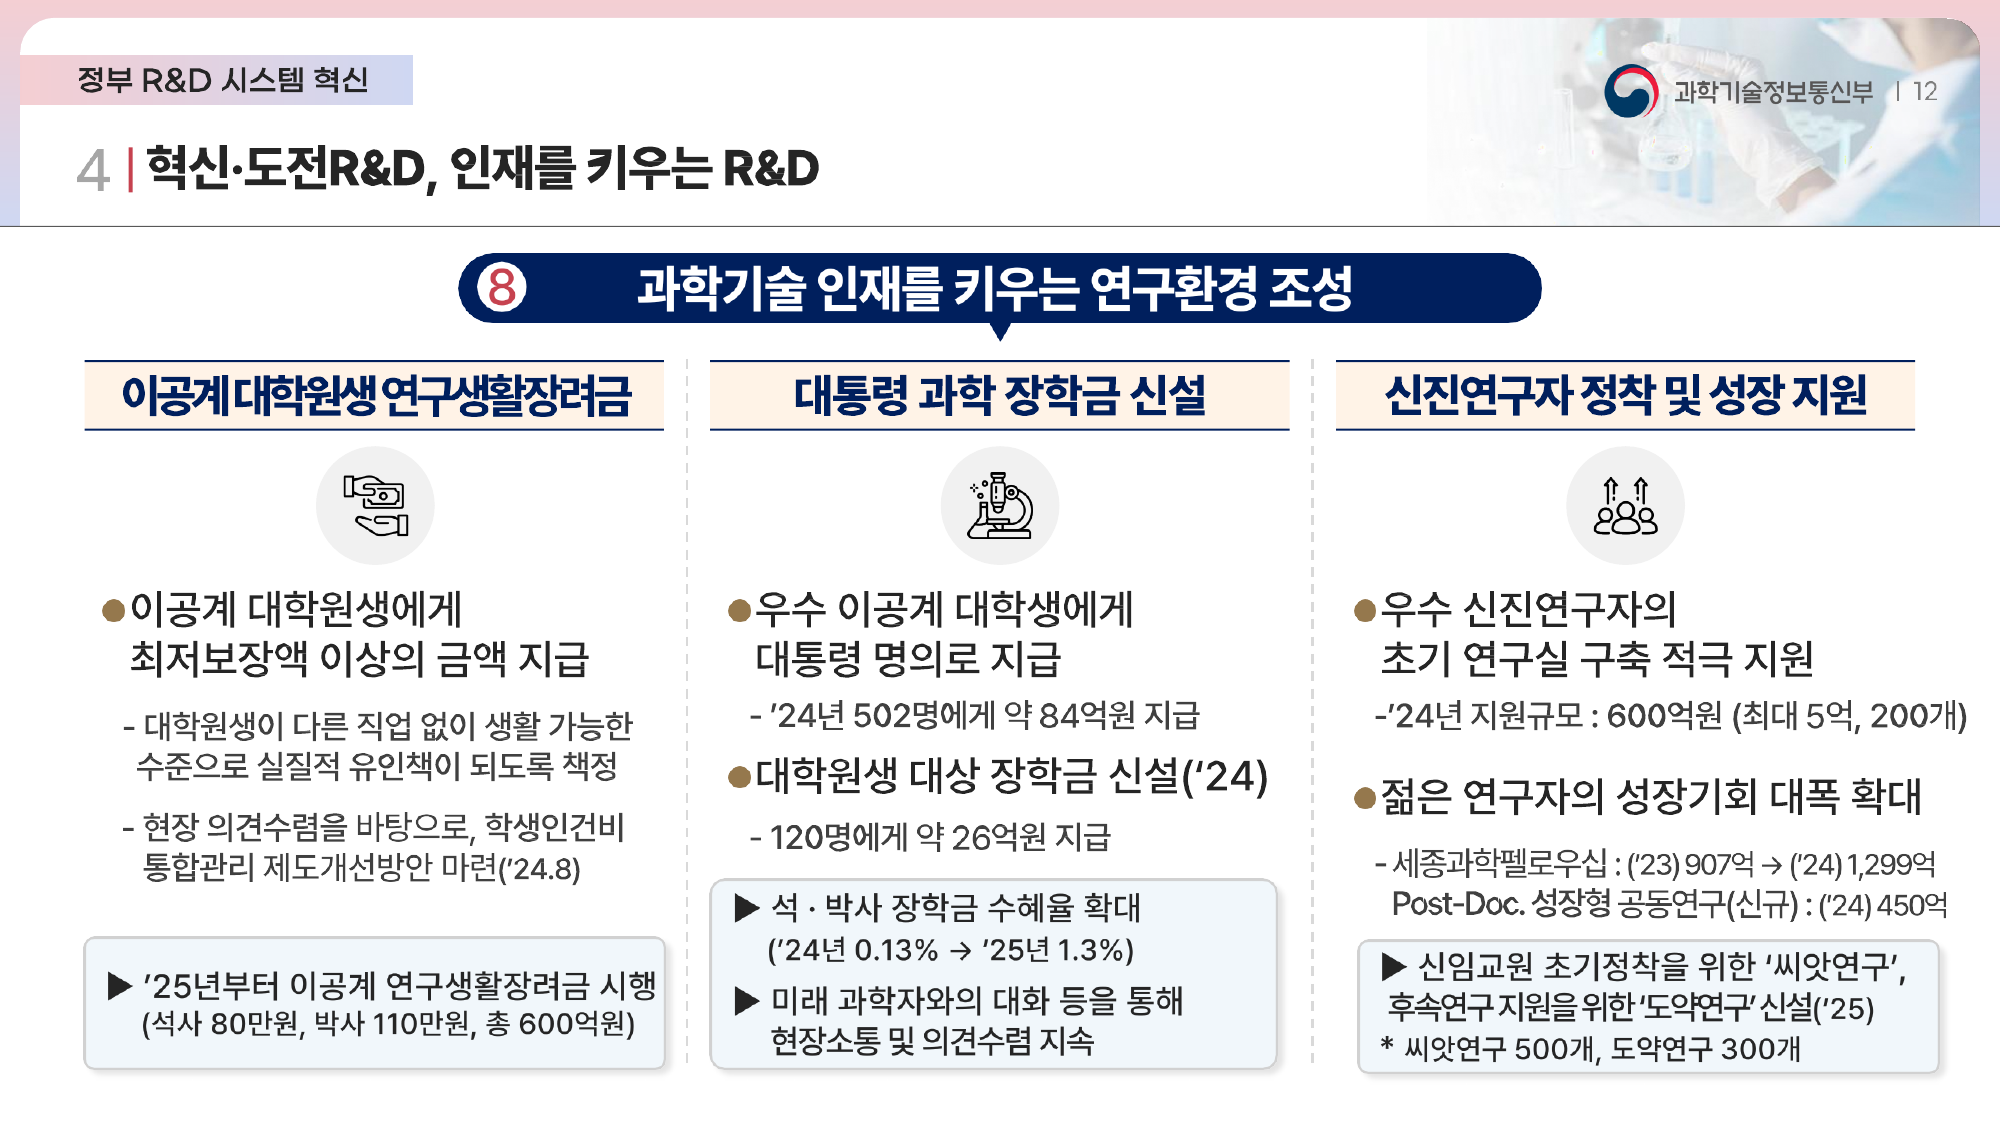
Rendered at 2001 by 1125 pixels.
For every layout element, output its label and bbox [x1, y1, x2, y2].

text_box [1499, 643, 1533, 678]
text_box [792, 641, 826, 664]
text_box [1562, 906, 1582, 918]
text_box [1531, 890, 1550, 906]
text_box [945, 643, 980, 674]
text_box [1127, 590, 1132, 628]
text_box [1889, 782, 1906, 807]
text_box [894, 703, 911, 728]
text_box [529, 772, 551, 781]
text_box [805, 825, 823, 850]
text_box [1852, 778, 1876, 803]
text_box [286, 753, 304, 768]
text_box [1632, 591, 1642, 628]
text_box [1145, 758, 1167, 777]
text_box [318, 751, 339, 782]
text_box [757, 645, 774, 669]
text_box [249, 852, 253, 882]
text_box [873, 703, 892, 728]
text_box [1542, 615, 1568, 627]
text_box [137, 768, 164, 782]
text_box [1470, 665, 1496, 677]
text_box [839, 593, 859, 620]
text_box [549, 714, 565, 736]
text_box [1444, 640, 1449, 678]
text_box [1571, 593, 1605, 628]
text_box [1856, 804, 1881, 815]
text_box [968, 701, 988, 729]
text_box [191, 852, 200, 870]
text_box [1017, 640, 1022, 678]
text_box [937, 591, 942, 628]
text_box [202, 591, 227, 626]
text_box [568, 711, 605, 742]
text_box [1027, 757, 1050, 780]
text_box [145, 820, 159, 832]
text_box [204, 872, 225, 882]
text_box [450, 714, 466, 735]
text_box [1016, 757, 1026, 780]
text_box [519, 644, 543, 671]
text_box [1183, 759, 1194, 799]
text_box [131, 660, 156, 671]
text_box [220, 852, 228, 875]
text_box [1643, 591, 1674, 628]
text_box [1453, 903, 1464, 907]
text_box [828, 773, 860, 794]
text_box [1375, 848, 1620, 878]
text_box [166, 753, 191, 765]
text_box [83, 935, 677, 1082]
text_box [1743, 716, 1763, 725]
text_box [123, 726, 135, 730]
text_box [1562, 640, 1566, 660]
text_box [1907, 778, 1920, 815]
text_box [1702, 664, 1729, 678]
text_box [1617, 659, 1651, 678]
text_box [953, 822, 1046, 852]
picture [1617, 851, 1946, 922]
text_box [940, 445, 1060, 566]
text_box [831, 758, 850, 772]
text_box [339, 591, 351, 619]
text_box [1628, 703, 1646, 728]
text_box [243, 663, 268, 678]
text_box [606, 751, 616, 770]
text_box [1356, 939, 1951, 1085]
text_box [399, 751, 403, 774]
picture [77, 149, 110, 191]
text_box [1780, 656, 1812, 677]
text_box [263, 640, 273, 663]
text_box [1383, 641, 1414, 664]
text_box [1536, 591, 1567, 618]
text_box [796, 782, 822, 794]
text_box [709, 359, 1290, 431]
text_box [1382, 661, 1416, 673]
text_box [157, 640, 162, 678]
text_box [236, 812, 261, 835]
picture [1004, 700, 1032, 730]
text_box [1076, 822, 1080, 852]
text_box [847, 757, 859, 786]
text_box [911, 761, 927, 786]
text_box [875, 822, 879, 852]
text_box [834, 664, 859, 678]
text_box [490, 730, 511, 741]
text_box [473, 643, 491, 661]
text_box [420, 590, 424, 628]
picture [458, 253, 1542, 342]
text_box [1668, 664, 1694, 678]
text_box [829, 840, 850, 852]
text_box [1744, 644, 1768, 671]
text_box [1499, 702, 1525, 730]
text_box [132, 593, 151, 620]
text_box [1668, 700, 1692, 731]
text_box [1016, 590, 1026, 614]
text_box [360, 640, 391, 678]
text_box [132, 641, 155, 662]
text_box [1231, 760, 1254, 791]
text_box [172, 711, 191, 730]
text_box [750, 715, 761, 719]
text_box [607, 719, 630, 741]
text_box [1506, 615, 1532, 627]
text_box [874, 600, 908, 611]
text_box [1466, 891, 1525, 916]
text_box [1091, 590, 1096, 628]
text_box [826, 822, 850, 840]
text_box [1463, 593, 1486, 613]
text_box [991, 759, 1013, 779]
text_box [1764, 701, 1768, 731]
text_box [590, 753, 609, 770]
text_box [1581, 643, 1615, 678]
text_box [995, 780, 1021, 794]
text_box [172, 852, 195, 882]
text_box [1490, 591, 1494, 618]
text_box [1514, 700, 1524, 724]
text_box [1877, 778, 1887, 803]
text_box [1783, 642, 1802, 656]
picture [1604, 64, 1873, 118]
text_box [1151, 757, 1177, 794]
text_box [708, 878, 1289, 1082]
text_box [385, 711, 410, 741]
text_box [853, 823, 873, 851]
text_box [485, 711, 511, 730]
text_box [770, 700, 844, 730]
text_box [238, 643, 261, 663]
text_box [1598, 778, 1602, 816]
text_box [1500, 593, 1523, 614]
text_box [1648, 703, 1666, 728]
text_box [728, 591, 826, 628]
text_box [146, 872, 168, 882]
text_box [278, 711, 282, 742]
text_box [545, 640, 550, 678]
text_box [145, 711, 170, 742]
text_box [84, 359, 665, 431]
picture [1914, 81, 1937, 101]
text_box [267, 590, 280, 628]
text_box [1578, 888, 1610, 918]
text_box [1206, 760, 1227, 791]
text_box [437, 642, 471, 660]
text_box [148, 833, 169, 842]
text_box [294, 714, 311, 734]
text_box [294, 640, 307, 663]
text_box [392, 591, 417, 626]
text_box [605, 711, 624, 718]
text_box [230, 591, 235, 628]
text_box [1087, 839, 1108, 852]
text_box [991, 590, 1014, 598]
text_box [817, 757, 827, 781]
text_box [411, 771, 432, 782]
text_box [143, 812, 161, 819]
text_box [175, 812, 200, 842]
text_box [870, 780, 896, 794]
text_box [349, 768, 377, 782]
text_box [1055, 825, 1075, 847]
text_box [917, 718, 937, 730]
text_box [1771, 640, 1775, 678]
text_box [234, 730, 255, 741]
text_box [1418, 644, 1438, 671]
text_box [962, 700, 966, 730]
text_box [324, 732, 346, 741]
text_box [284, 590, 307, 598]
text_box [829, 640, 859, 664]
text_box [229, 711, 255, 730]
text_box [288, 615, 313, 628]
text_box [1652, 781, 1675, 800]
text_box [352, 753, 374, 766]
text_box [1256, 759, 1267, 799]
text_box [1115, 781, 1141, 794]
text_box [562, 751, 588, 770]
text_box [911, 643, 932, 662]
text_box [143, 853, 171, 871]
text_box [312, 711, 321, 742]
picture [728, 765, 751, 789]
text_box [290, 768, 311, 781]
text_box [517, 711, 541, 741]
text_box [1789, 778, 1802, 815]
text_box [1744, 701, 1762, 718]
text_box [1052, 757, 1062, 781]
text_box [207, 812, 232, 843]
text_box [1499, 780, 1533, 816]
text_box [1546, 888, 1556, 906]
text_box [166, 600, 201, 611]
text_box [1034, 614, 1059, 628]
text_box [421, 711, 449, 741]
text_box [875, 640, 905, 663]
text_box [1031, 782, 1057, 794]
text_box [771, 825, 782, 849]
text_box [595, 770, 616, 782]
text_box [1526, 591, 1530, 618]
text_box [1806, 779, 1840, 801]
text_box [941, 701, 960, 729]
text_box [936, 640, 941, 678]
text_box [513, 711, 532, 729]
text_box [157, 591, 161, 628]
text_box [166, 644, 190, 671]
text_box [909, 591, 934, 626]
text_box [170, 592, 196, 606]
text_box [321, 643, 341, 670]
text_box [1471, 703, 1490, 725]
text_box [864, 757, 896, 780]
text_box [864, 591, 869, 628]
text_box [913, 700, 937, 718]
text_box [479, 664, 505, 678]
text_box [378, 753, 395, 769]
text_box [241, 832, 258, 842]
text_box [1464, 778, 1495, 806]
text_box [491, 751, 495, 782]
text_box [910, 665, 935, 670]
text_box [19, 55, 413, 105]
text_box [324, 712, 346, 726]
text_box [1622, 801, 1648, 815]
text_box [1711, 700, 1721, 724]
text_box [455, 751, 459, 782]
text_box [1527, 702, 1555, 731]
text_box [355, 642, 378, 662]
text_box [1064, 591, 1088, 626]
text_box [160, 812, 168, 836]
text_box [1715, 778, 1720, 815]
text_box [286, 599, 305, 613]
text_box [796, 665, 822, 678]
text_box [757, 761, 774, 786]
text_box [1375, 700, 1461, 730]
text_box [1470, 615, 1496, 627]
text_box [970, 757, 980, 780]
text_box [945, 759, 968, 779]
text_box [193, 753, 249, 778]
text_box [441, 663, 467, 678]
text_box [281, 664, 307, 678]
text_box [200, 713, 220, 734]
text_box [1470, 802, 1496, 815]
text_box [202, 643, 237, 673]
text_box [1771, 782, 1788, 807]
text_box [1335, 359, 1916, 431]
text_box [1657, 801, 1682, 815]
text_box [1040, 700, 1135, 731]
text_box [315, 445, 435, 566]
text_box [1573, 781, 1594, 799]
text_box [1541, 661, 1568, 678]
text_box [493, 641, 505, 663]
text_box [313, 753, 332, 769]
text_box [216, 711, 226, 734]
text_box [903, 822, 907, 852]
text_box [1536, 906, 1556, 918]
text_box [362, 614, 388, 628]
text_box [406, 751, 432, 770]
text_box [956, 595, 973, 619]
text_box [993, 599, 1012, 613]
text_box [854, 703, 871, 728]
text_box [1031, 661, 1057, 678]
text_box [176, 711, 200, 742]
text_box [1067, 780, 1093, 794]
text_box [786, 825, 803, 849]
text_box [1393, 891, 1453, 916]
text_box [1677, 778, 1687, 801]
text_box [320, 606, 344, 618]
text_box [1063, 759, 1097, 776]
text_box [1196, 760, 1203, 773]
text_box [170, 613, 197, 628]
text_box [775, 640, 788, 678]
text_box [1109, 759, 1132, 779]
text_box [1571, 802, 1597, 808]
text_box [309, 590, 319, 614]
text_box [950, 780, 975, 794]
text_box [275, 643, 292, 661]
text_box [394, 643, 414, 662]
text_box [1535, 641, 1558, 660]
text_box [991, 644, 1015, 671]
text_box [1565, 445, 1686, 566]
text_box [1173, 701, 1200, 715]
text_box [750, 837, 761, 841]
text_box [1099, 591, 1124, 626]
text_box [1165, 700, 1169, 730]
text_box [1799, 640, 1812, 669]
text_box [879, 663, 905, 678]
text_box [1558, 890, 1576, 906]
text_box [346, 640, 351, 678]
text_box [1492, 700, 1496, 731]
text_box [171, 814, 190, 831]
text_box [625, 711, 633, 734]
text_box [0, 0, 2000, 228]
text_box [929, 757, 942, 794]
text_box [1176, 717, 1197, 730]
text_box [262, 768, 283, 781]
text_box [1534, 782, 1558, 808]
text_box [567, 771, 588, 782]
text_box [555, 642, 589, 659]
text_box [321, 727, 349, 731]
text_box [1635, 778, 1648, 801]
text_box [1608, 703, 1626, 728]
text_box [325, 616, 352, 627]
text_box [258, 714, 274, 735]
text_box [1682, 640, 1694, 663]
text_box [1353, 778, 1452, 815]
text_box [1616, 780, 1639, 800]
text_box [526, 752, 554, 771]
text_box [392, 665, 417, 670]
text_box [1606, 594, 1630, 621]
picture [916, 822, 944, 852]
text_box [1555, 703, 1583, 727]
text_box [1699, 720, 1721, 730]
text_box [263, 812, 623, 883]
text_box [877, 592, 904, 606]
text_box [322, 592, 342, 606]
text_box [792, 757, 815, 780]
text_box [249, 595, 266, 619]
text_box [1689, 782, 1709, 809]
text_box [470, 754, 490, 775]
text_box [418, 640, 423, 678]
text_box [1725, 778, 1749, 786]
text_box [278, 751, 282, 767]
text_box [1751, 778, 1756, 815]
picture [1665, 374, 1702, 416]
text_box [257, 752, 276, 767]
text_box [1733, 702, 1742, 734]
text_box [165, 766, 192, 775]
text_box [1560, 778, 1570, 815]
text_box [1698, 642, 1733, 660]
text_box [1027, 591, 1059, 614]
text_box [1695, 702, 1715, 723]
text_box [306, 751, 310, 767]
text_box [123, 827, 134, 831]
text_box [1135, 757, 1140, 785]
text_box [1618, 640, 1649, 658]
text_box [204, 731, 226, 741]
text_box [1725, 787, 1750, 809]
text_box [138, 752, 163, 766]
text_box [1027, 642, 1061, 659]
text_box [435, 754, 451, 775]
text_box [200, 855, 219, 871]
text_box [881, 823, 901, 851]
text_box [428, 591, 453, 626]
text_box [1807, 700, 1967, 735]
text_box [230, 855, 248, 876]
text_box [877, 613, 904, 628]
text_box [1810, 803, 1836, 815]
text_box [185, 640, 198, 678]
text_box [357, 713, 376, 729]
text_box [498, 754, 526, 778]
text_box [1662, 643, 1685, 663]
text_box [559, 661, 585, 678]
text_box [470, 711, 474, 742]
text_box [168, 772, 189, 781]
picture [102, 599, 125, 622]
text_box [1464, 640, 1495, 668]
text_box [975, 590, 987, 628]
text_box [996, 615, 1021, 628]
text_box [775, 757, 788, 794]
text_box [1353, 591, 1452, 628]
text_box [1144, 703, 1164, 725]
text_box [1084, 823, 1111, 837]
text_box [456, 590, 460, 628]
text_box [356, 591, 388, 614]
text_box [361, 711, 382, 742]
text_box [1772, 701, 1797, 731]
text_box [383, 770, 403, 781]
